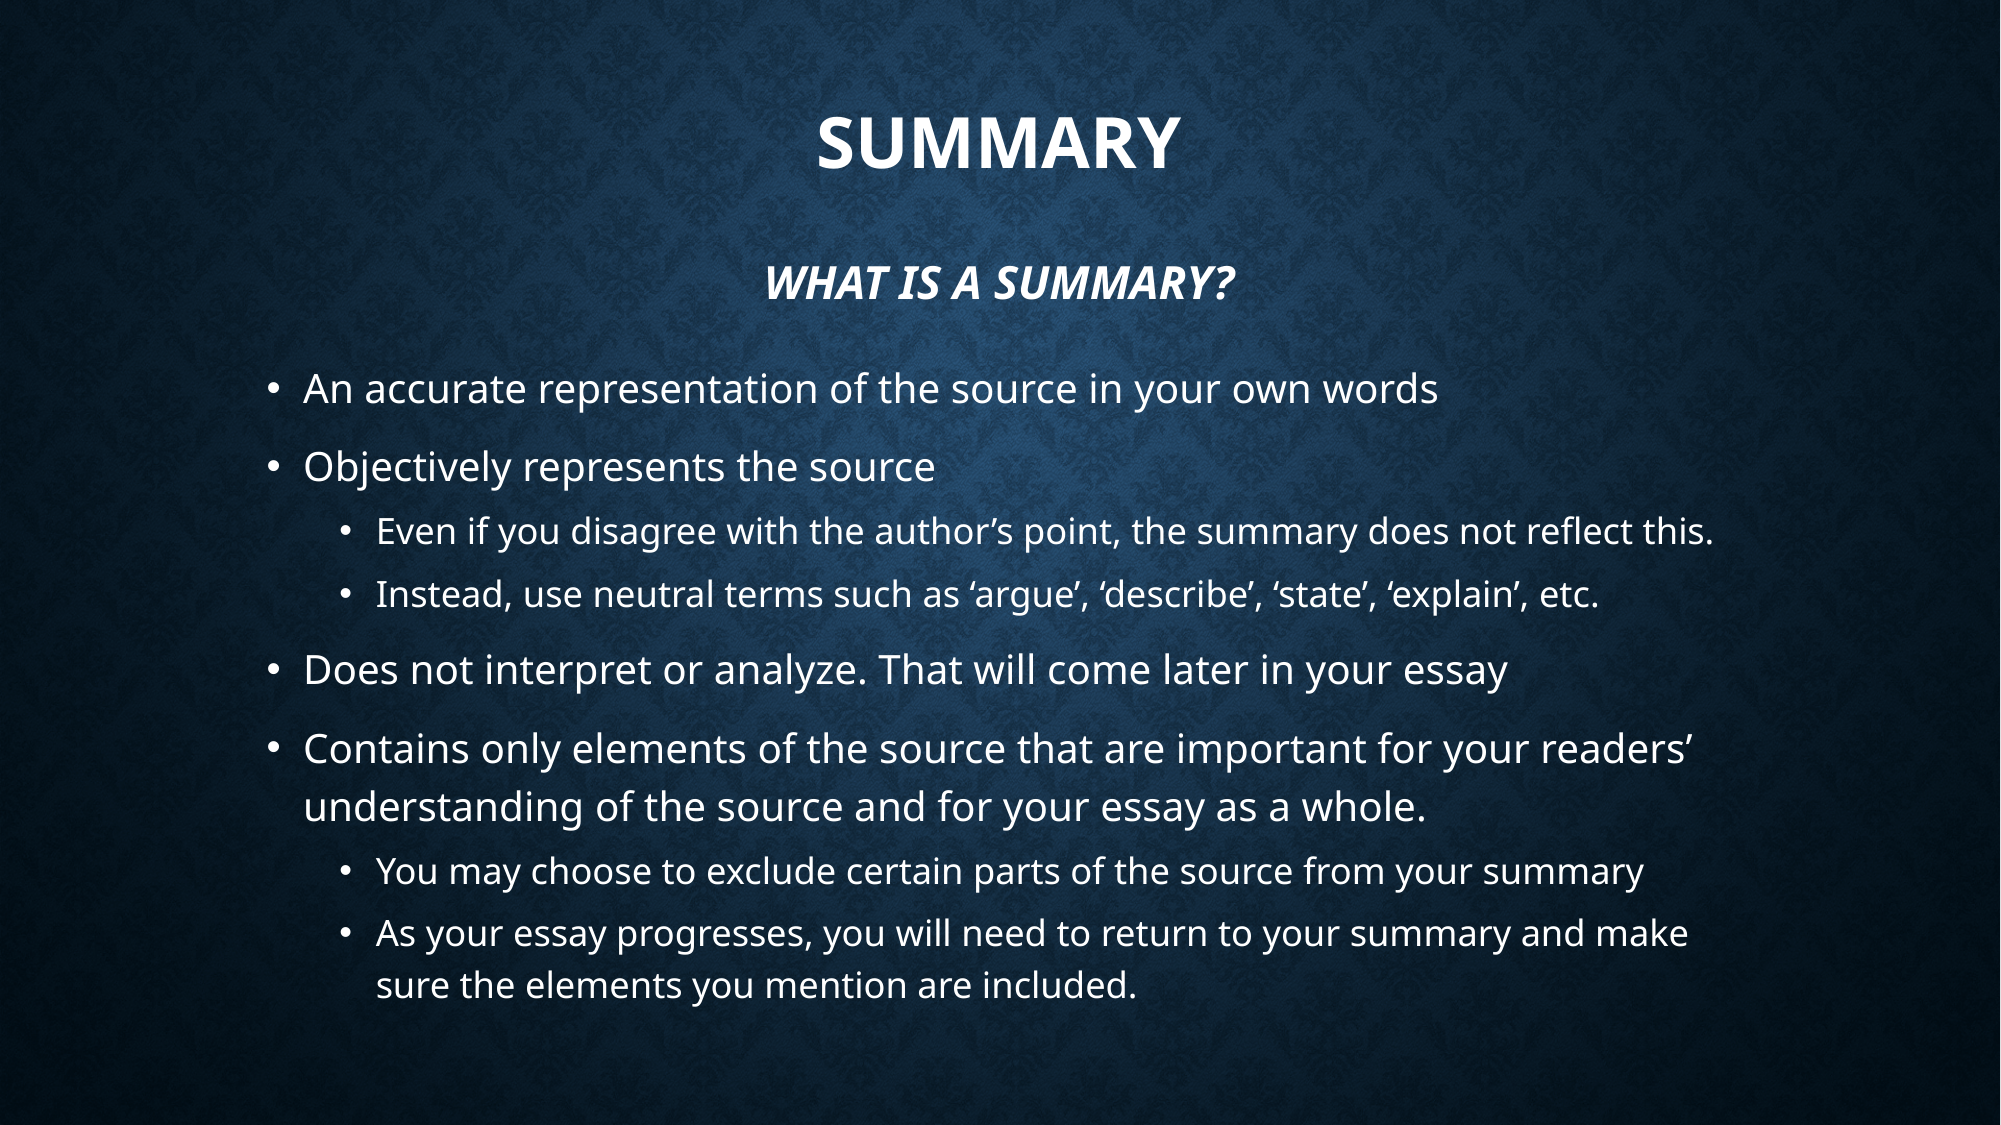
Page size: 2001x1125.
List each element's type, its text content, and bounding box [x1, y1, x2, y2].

title Summary What is a summary? [149, 99, 1849, 318]
list An accurate representation of the source in your own words Objectively represents the source Even if you disagree with the author’s point, the summary does not reflect this. Instead, use neutral terms such as ‘argue’, ‘describe’, ‘state’, ‘explain’, etc. Does not interpret or analyze. That will come later in your essay Contains only elements of the source that are important for your readers’ understanding of the source and for your essay as a whole. You may choose to exclude certain parts of the source from your summary As your essay progresses, you will need to return to your summary and make sure the elements you mention are included. [251, 345, 1740, 1054]
